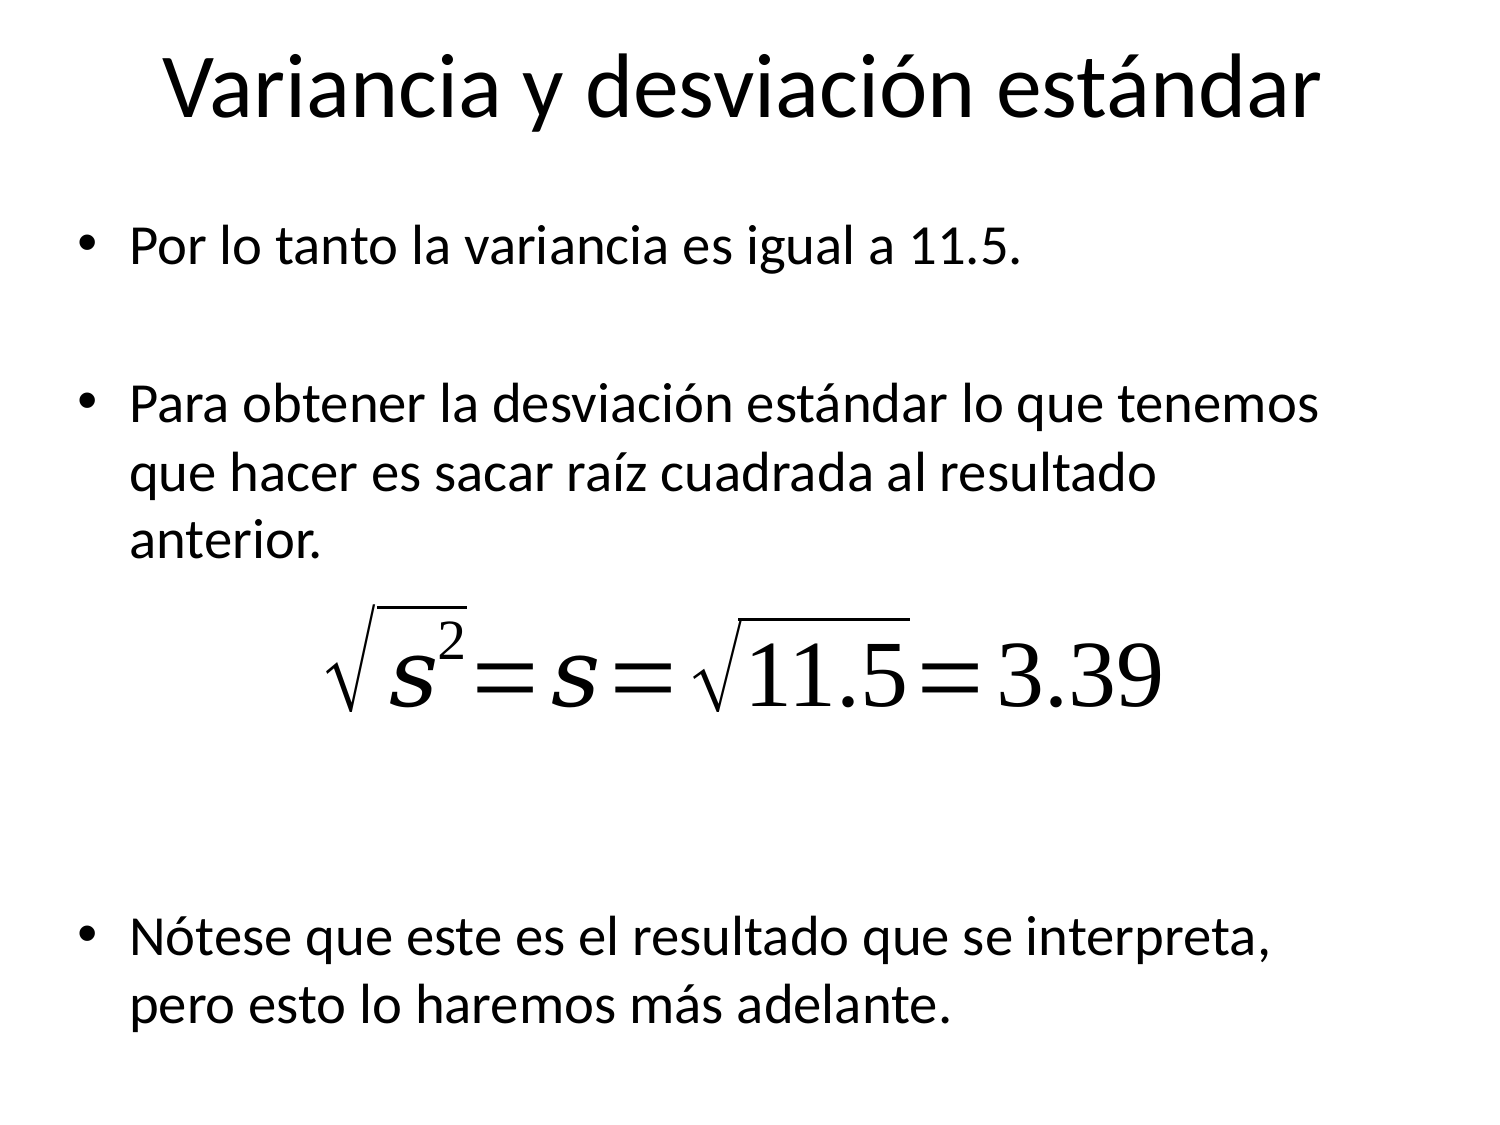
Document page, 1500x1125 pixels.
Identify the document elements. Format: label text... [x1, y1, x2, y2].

title Variancia y desviación estándar [75, 1, 1413, 163]
list Por lo tanto la variancia es igual a 11.5. Para obtener la desviación estándar lo que tenemos que hacer es sacar raíz cuadrada al resultado anterior. Nótese que este es el resultado que se interpreta, pero esto lo haremos más adelante. [62, 200, 1363, 1050]
